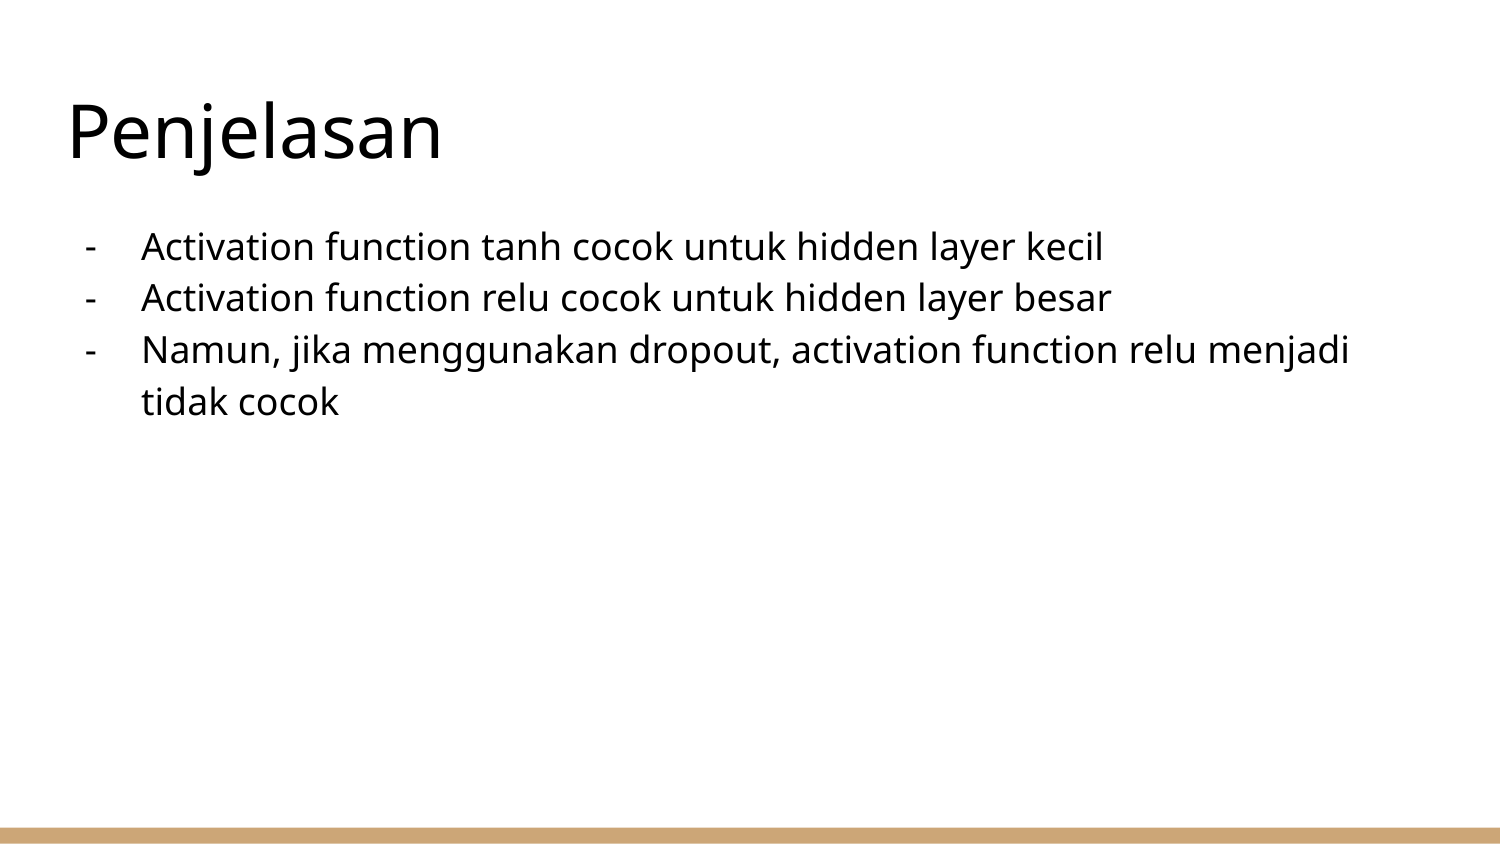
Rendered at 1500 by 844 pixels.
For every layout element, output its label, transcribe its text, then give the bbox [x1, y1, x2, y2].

list Activation function tanh cocok untuk hidden layer kecil Activation function relu cocok untuk hidden layer besar Namun, jika menggunakan dropout, activation function relu menjadi tidak cocok [51, 200, 1449, 793]
title Penjelasan [51, 51, 1449, 189]
